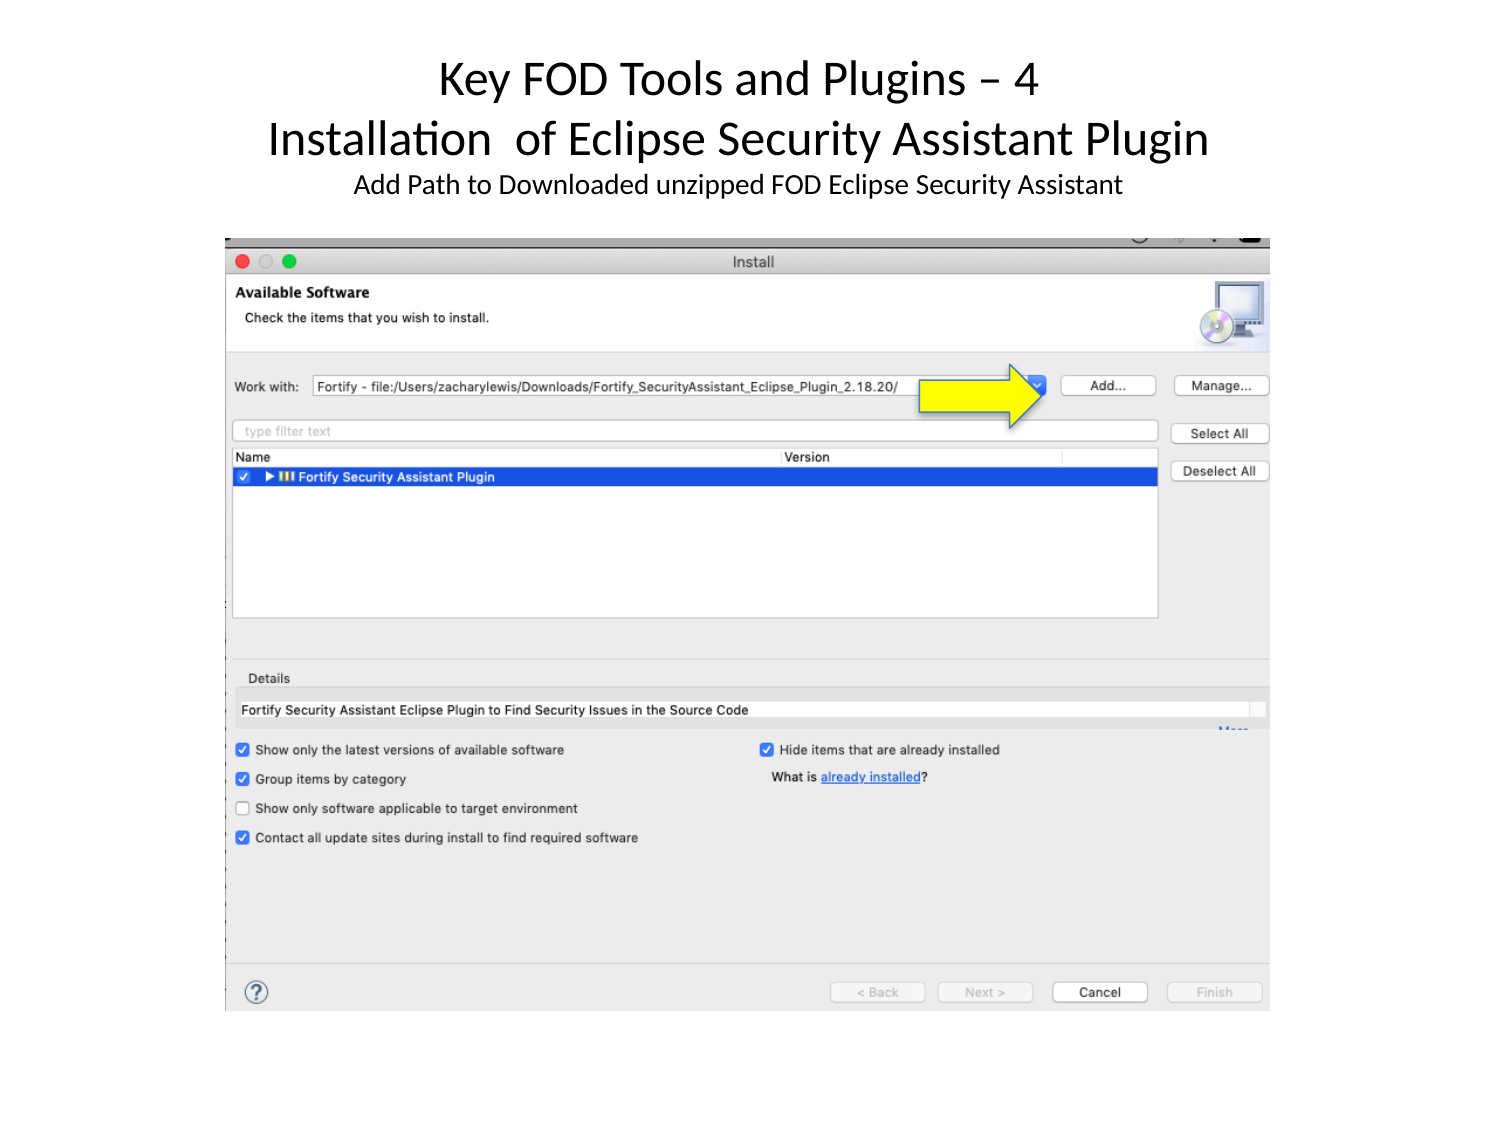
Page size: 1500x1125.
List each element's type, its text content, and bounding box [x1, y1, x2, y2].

picture [224, 238, 1270, 1012]
title Key FOD Tools and Plugins – 4 Installation of Eclipse Security Assistant Plugin Add Path to Downloaded unzipped FOD Eclipse Security Assistant [52, 6, 1425, 239]
